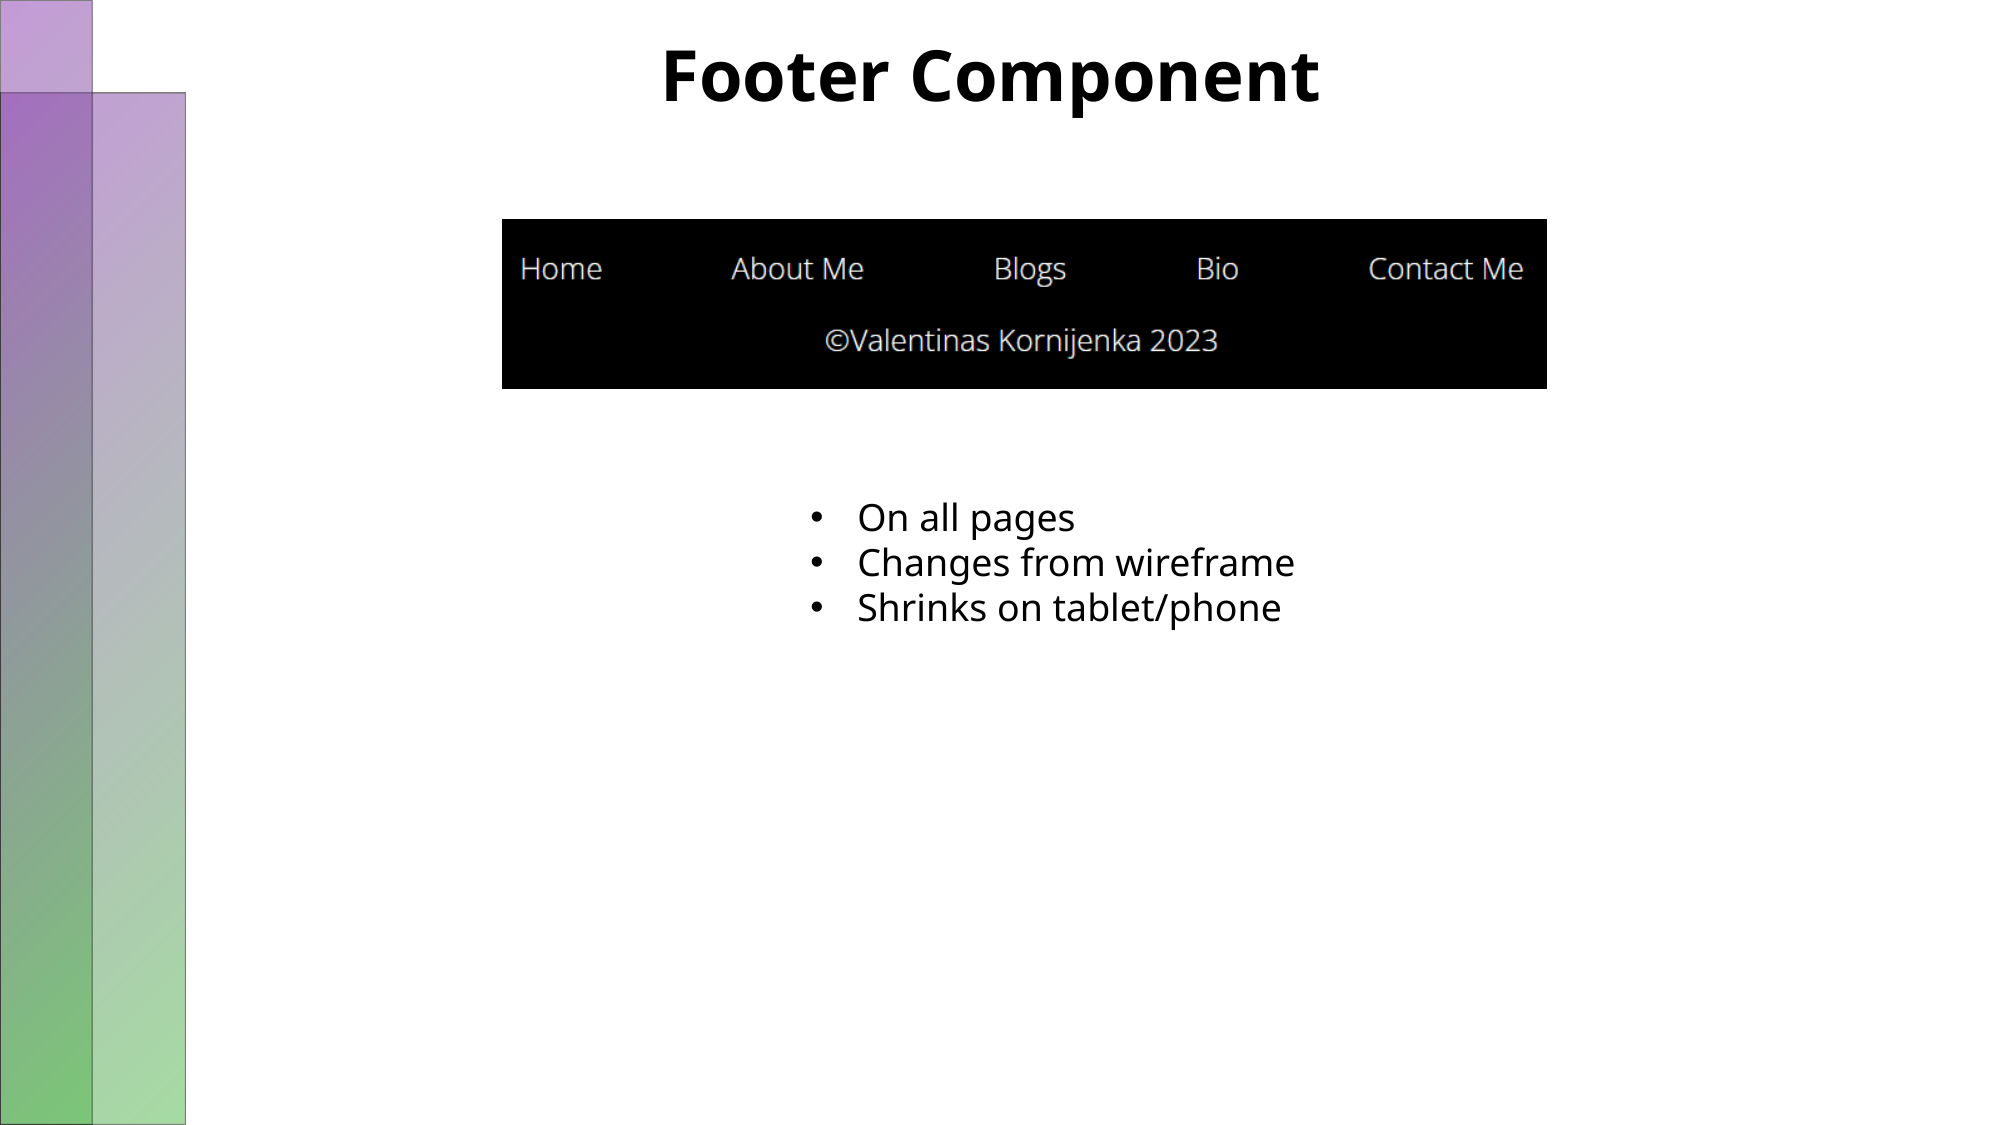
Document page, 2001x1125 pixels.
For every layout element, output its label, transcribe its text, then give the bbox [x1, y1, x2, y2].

title Footer Component [645, 23, 1474, 171]
text_box On all pages Changes from wireframe Shrinks on tablet/phone [795, 486, 1323, 682]
picture [502, 219, 1547, 389]
